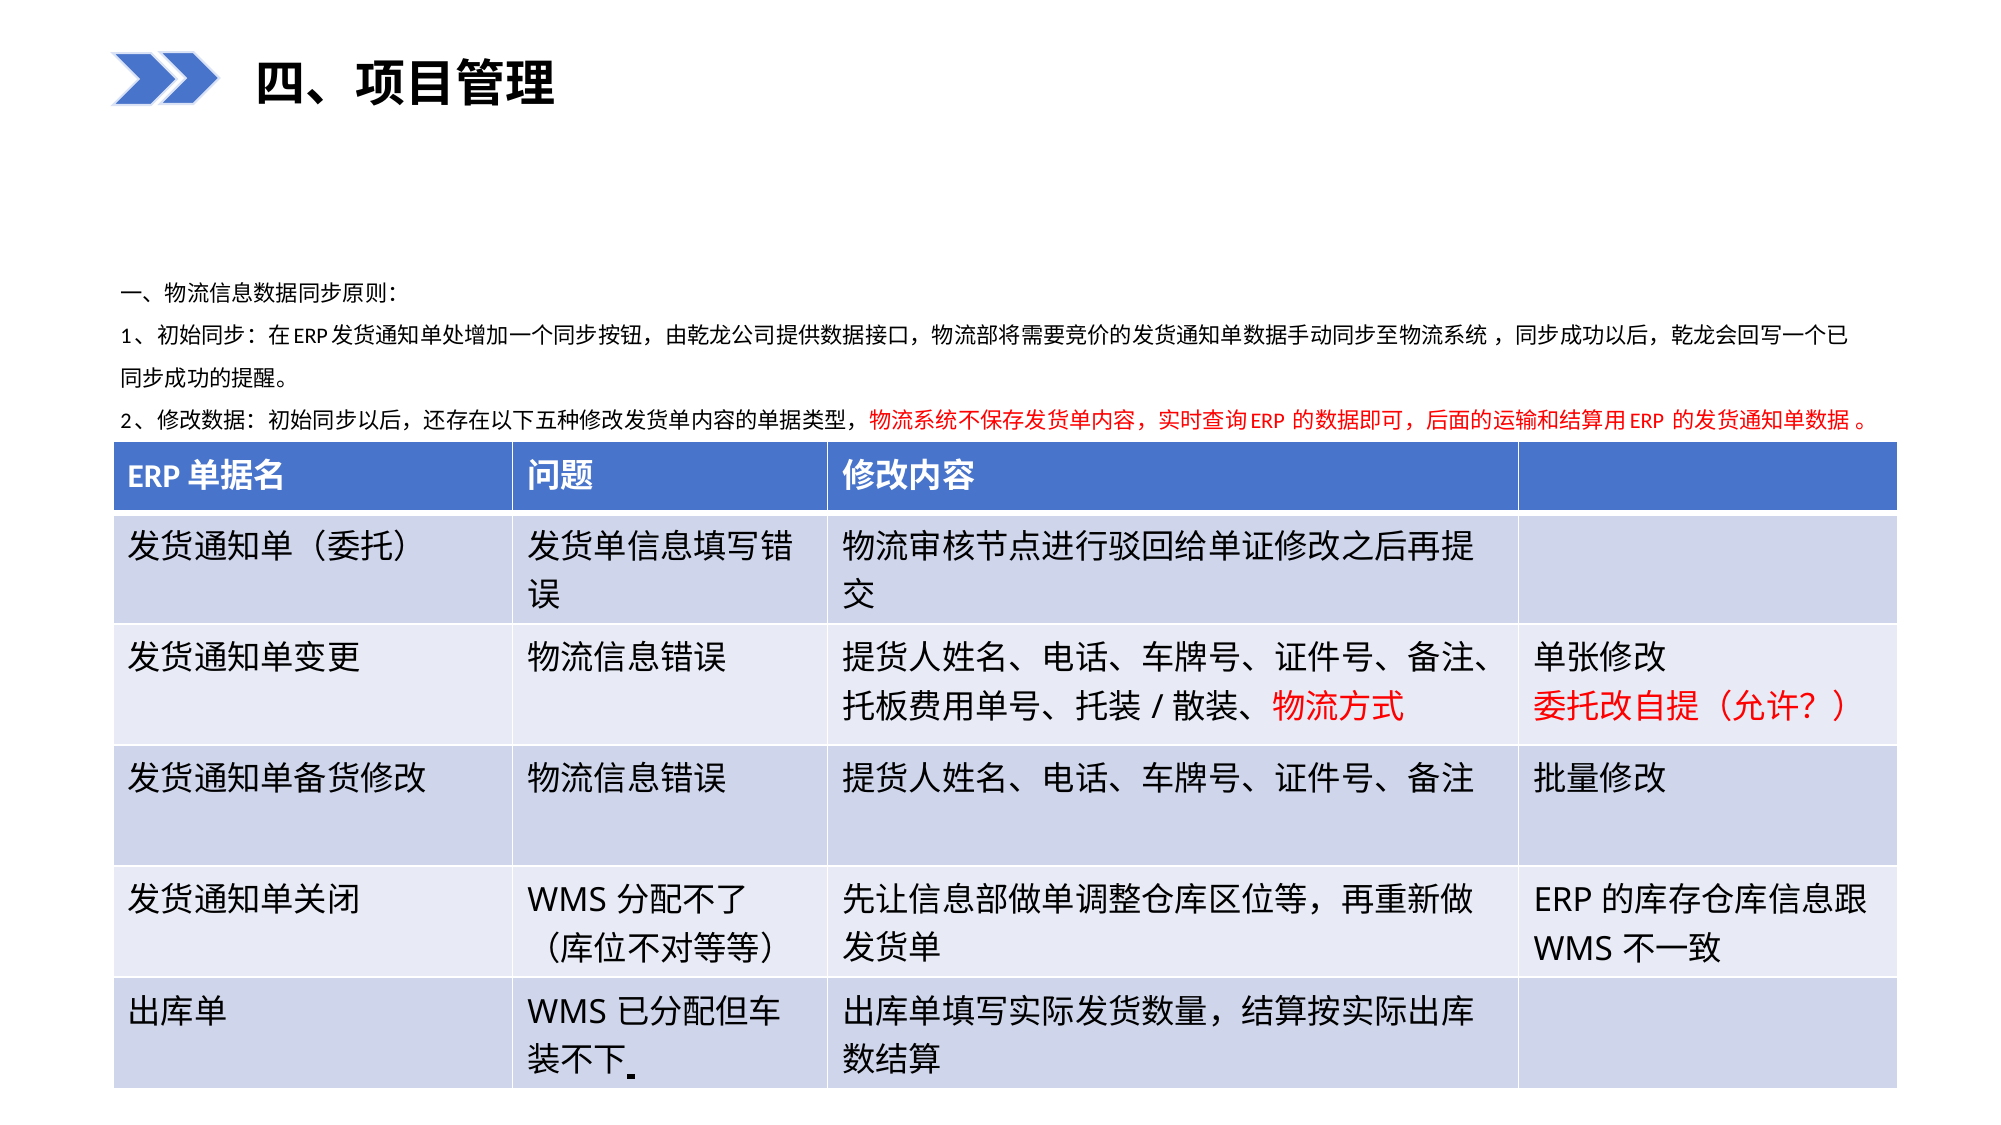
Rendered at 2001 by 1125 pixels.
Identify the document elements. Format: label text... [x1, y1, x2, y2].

table_cell 物流信息错误 [513, 746, 827, 865]
table_header 问题 [513, 442, 827, 510]
table_cell 物流审核节点进行驳回给单证修改之后再提交 [828, 516, 1518, 623]
table_cell WMS已分配但车装不下 [513, 978, 827, 1088]
table_cell [1519, 978, 1897, 1088]
table_cell 提货人姓名、电话、车牌号、证件号、备注 [828, 746, 1518, 865]
table_cell 先让信息部做单调整仓库区位等，再重新做发货单 [828, 867, 1518, 976]
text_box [112, 43, 572, 120]
table_cell 物流信息错误 [513, 625, 827, 744]
table_header 修改内容 [828, 442, 1518, 510]
table_cell ERP的库存仓库信息跟WMS不一致 [1519, 867, 1897, 976]
table_cell 发货通知单关闭 [114, 867, 512, 976]
table_cell 提货人姓名、电话、车牌号、证件号、备注、托板费用单号、托装/散装、物流方式 [828, 625, 1518, 744]
table_cell 发货通知单变更 [114, 625, 512, 744]
table_cell 出库单 [114, 978, 512, 1088]
table_cell [1519, 516, 1897, 623]
table_cell 发货通知单备货修改 [114, 746, 512, 865]
table_header ERP单据名 [114, 442, 512, 510]
table_cell 发货单信息填写错误 [513, 516, 827, 623]
table_cell WMS分配不了（库位不对等等） [513, 867, 827, 976]
table_cell 单张修改 委托改自提（允许？） [1519, 625, 1897, 744]
table_cell 批量修改 [1519, 746, 1897, 865]
table_header [1519, 442, 1897, 510]
table_cell 出库单填写实际发货数量，结算按实际出库数结算 [828, 978, 1518, 1088]
table_cell 发货通知单（委托） [114, 516, 512, 623]
title 一、物流信息数据同步原则： 1、初始同步：在ERP发货通知单处增加一个同步按钮，由乾龙公司提供数据接口，物流部将需要竞价的发货通知单数据手动同步至物流系统 ，同步成功以后，乾龙会回写一个已同步成功的提醒。 2、修改数据：初始同步以后，还存在以下五种修改发货单内容的单据类型，物流系统不保存发货单内容，实时查询ERP 的数据即可，后面的运输和结算用ERP 的发货通知单数据 。 [105, 174, 1878, 441]
